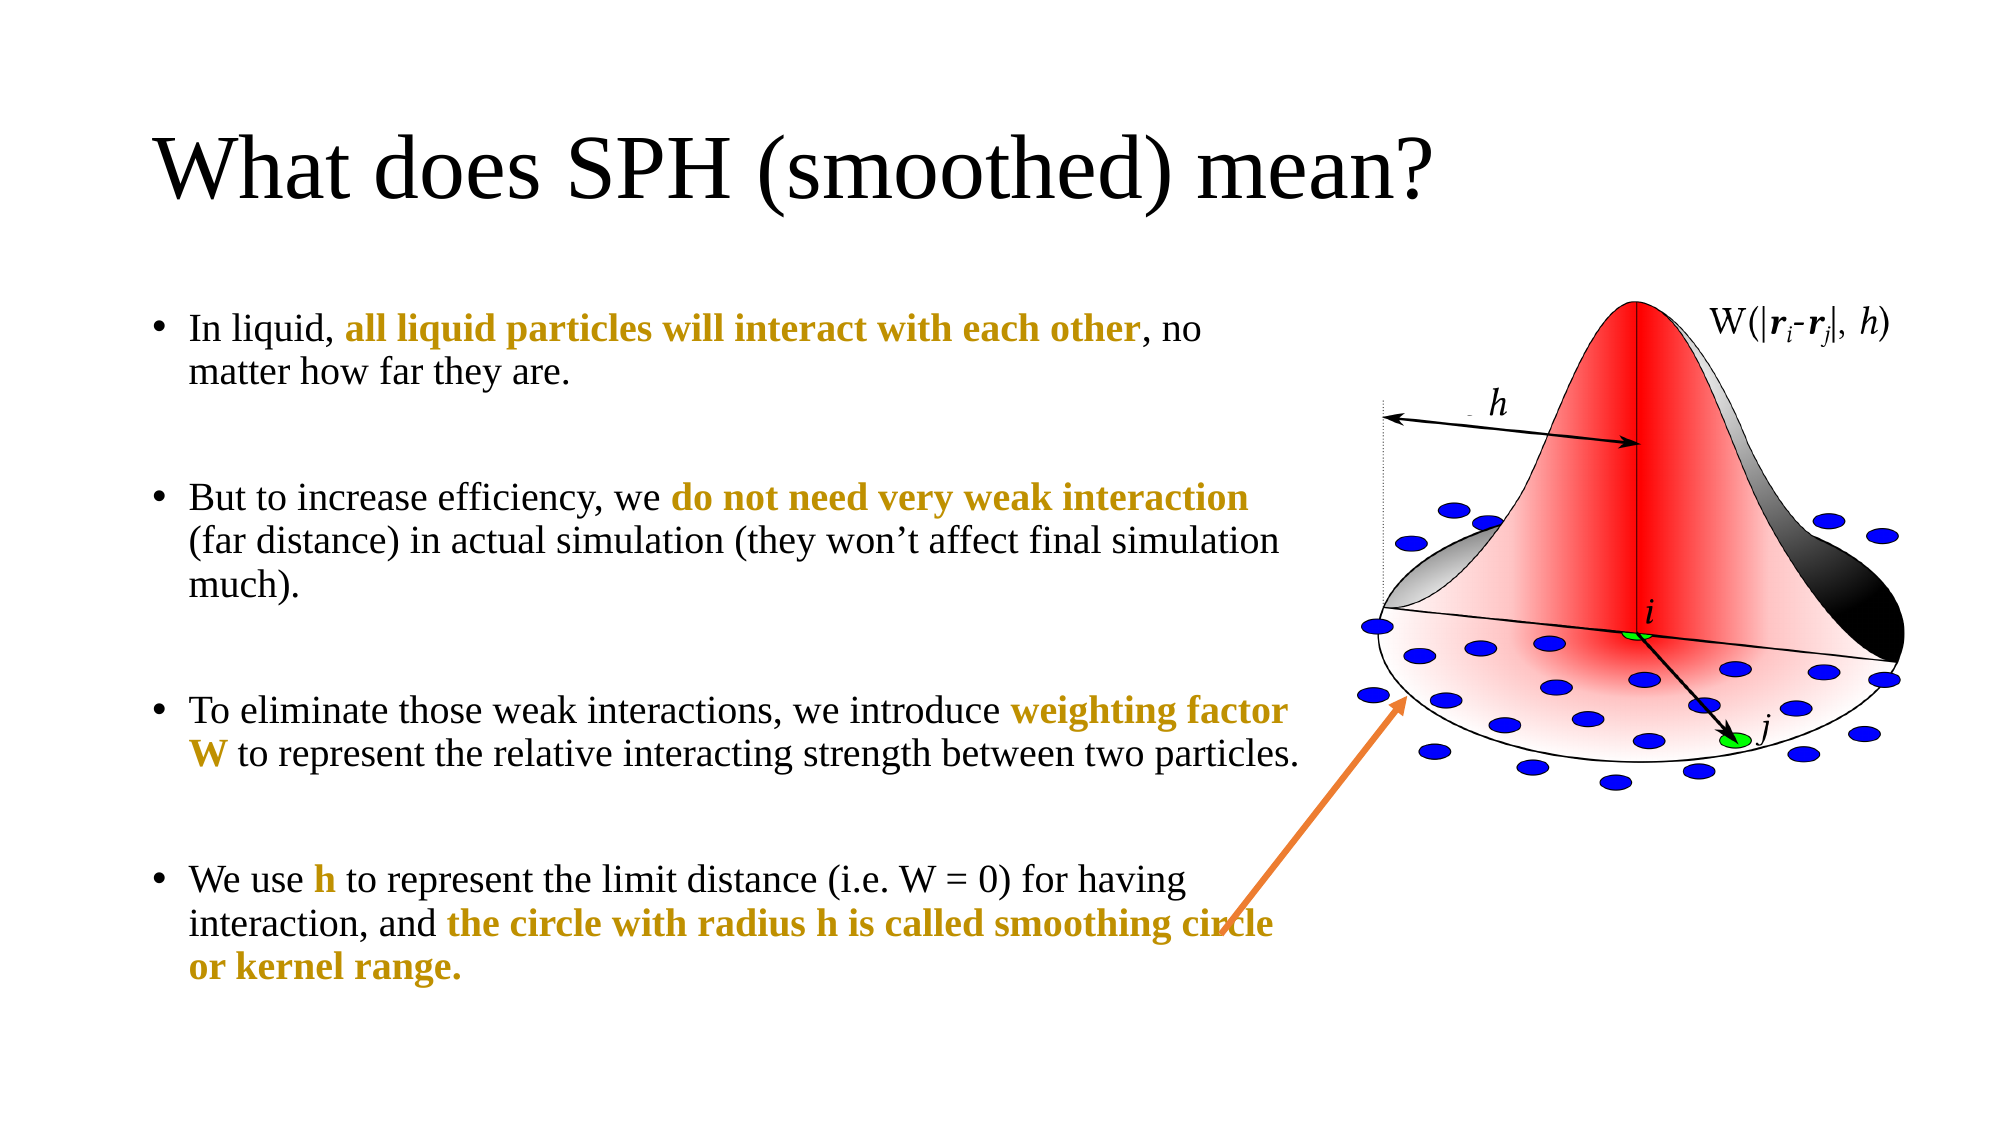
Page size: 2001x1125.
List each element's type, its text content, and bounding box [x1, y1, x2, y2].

list In liquid, all liquid particles will interact with each other, no matter how far they are. But to increase efficiency, we do not need very weak interaction (far distance) in actual simulation (they won’t affect final simulation much). To eliminate those weak interactions, we introduce weighting factor W to represent the relative interacting strength between two particles. We use h to represent the limit distance (i.e. W = 0) for having interaction, and the circle with radius h is called smoothing circle or kernel range. [137, 299, 1316, 1014]
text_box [1220, 695, 1408, 935]
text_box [1357, 291, 1905, 793]
title What does SPH (smoothed) mean? [137, 59, 1863, 278]
